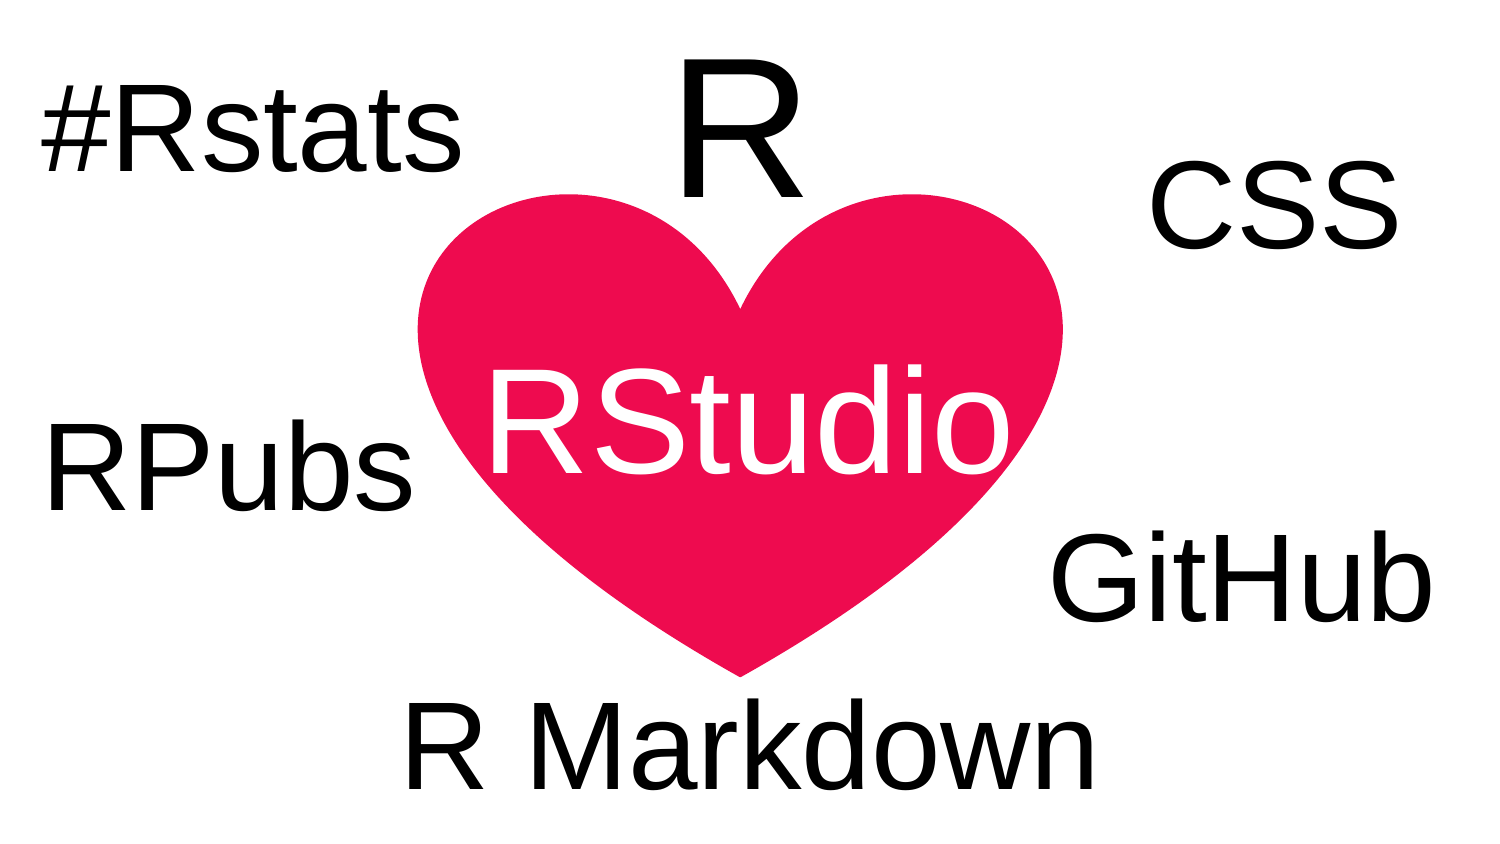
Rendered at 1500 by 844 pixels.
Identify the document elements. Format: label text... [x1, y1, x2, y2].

text_box #Rstats [26, 31, 588, 214]
text_box CSS [1131, 108, 1473, 291]
text_box R Markdown [287, 649, 1213, 833]
text_box [493, 491, 987, 649]
text_box RPubs [26, 370, 435, 553]
text_box RStudio [466, 308, 1057, 491]
text_box R [606, 0, 875, 228]
text_box [418, 196, 739, 457]
text_box [741, 195, 1063, 370]
text_box GitHub [1032, 480, 1473, 664]
